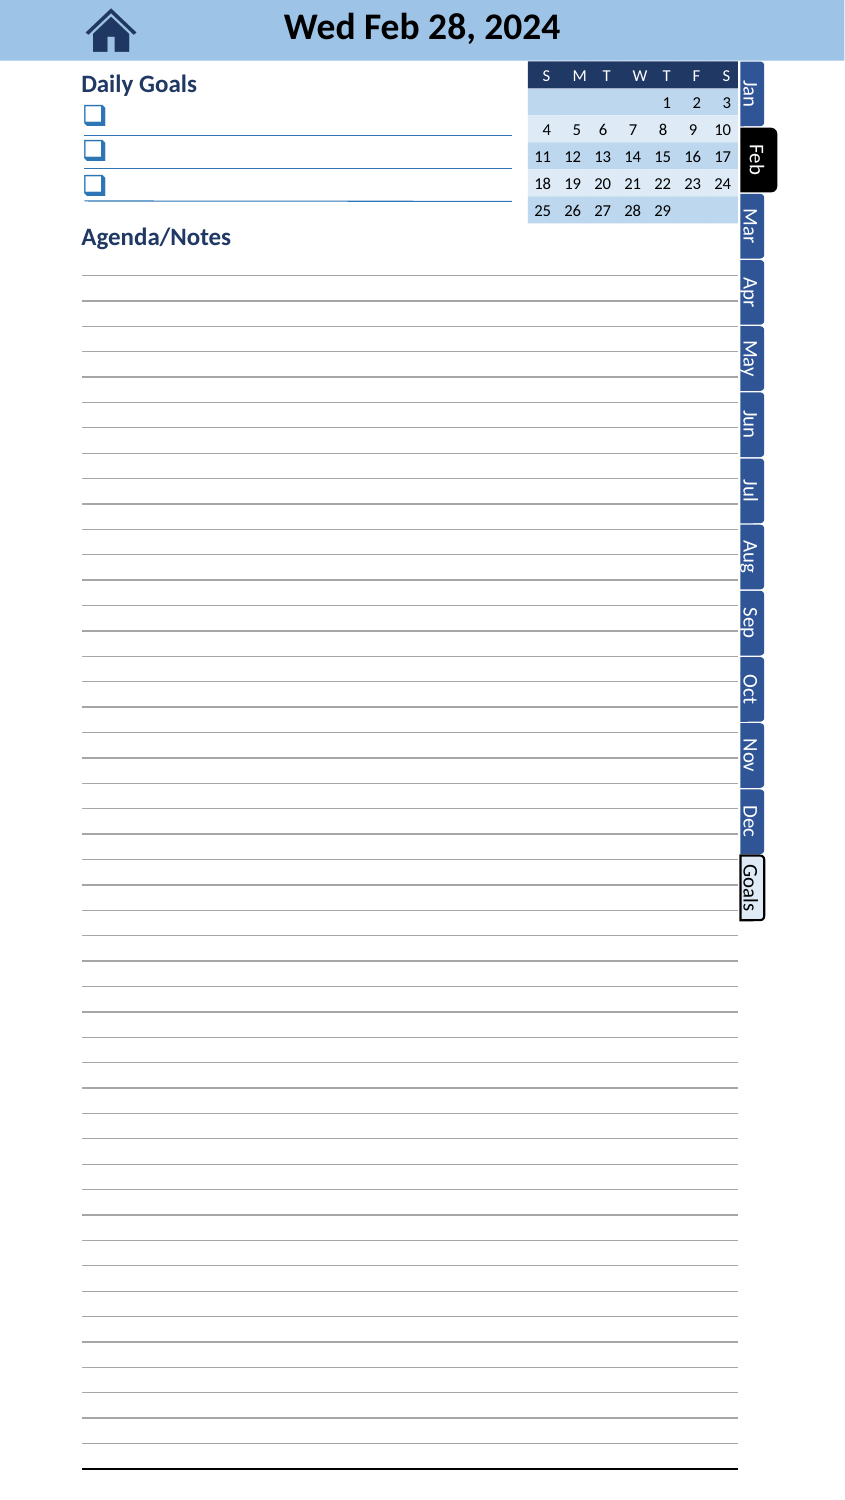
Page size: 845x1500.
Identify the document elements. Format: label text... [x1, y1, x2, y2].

picture [82, 1, 140, 59]
list Wed Feb 28, 2024 [190, 0, 655, 61]
